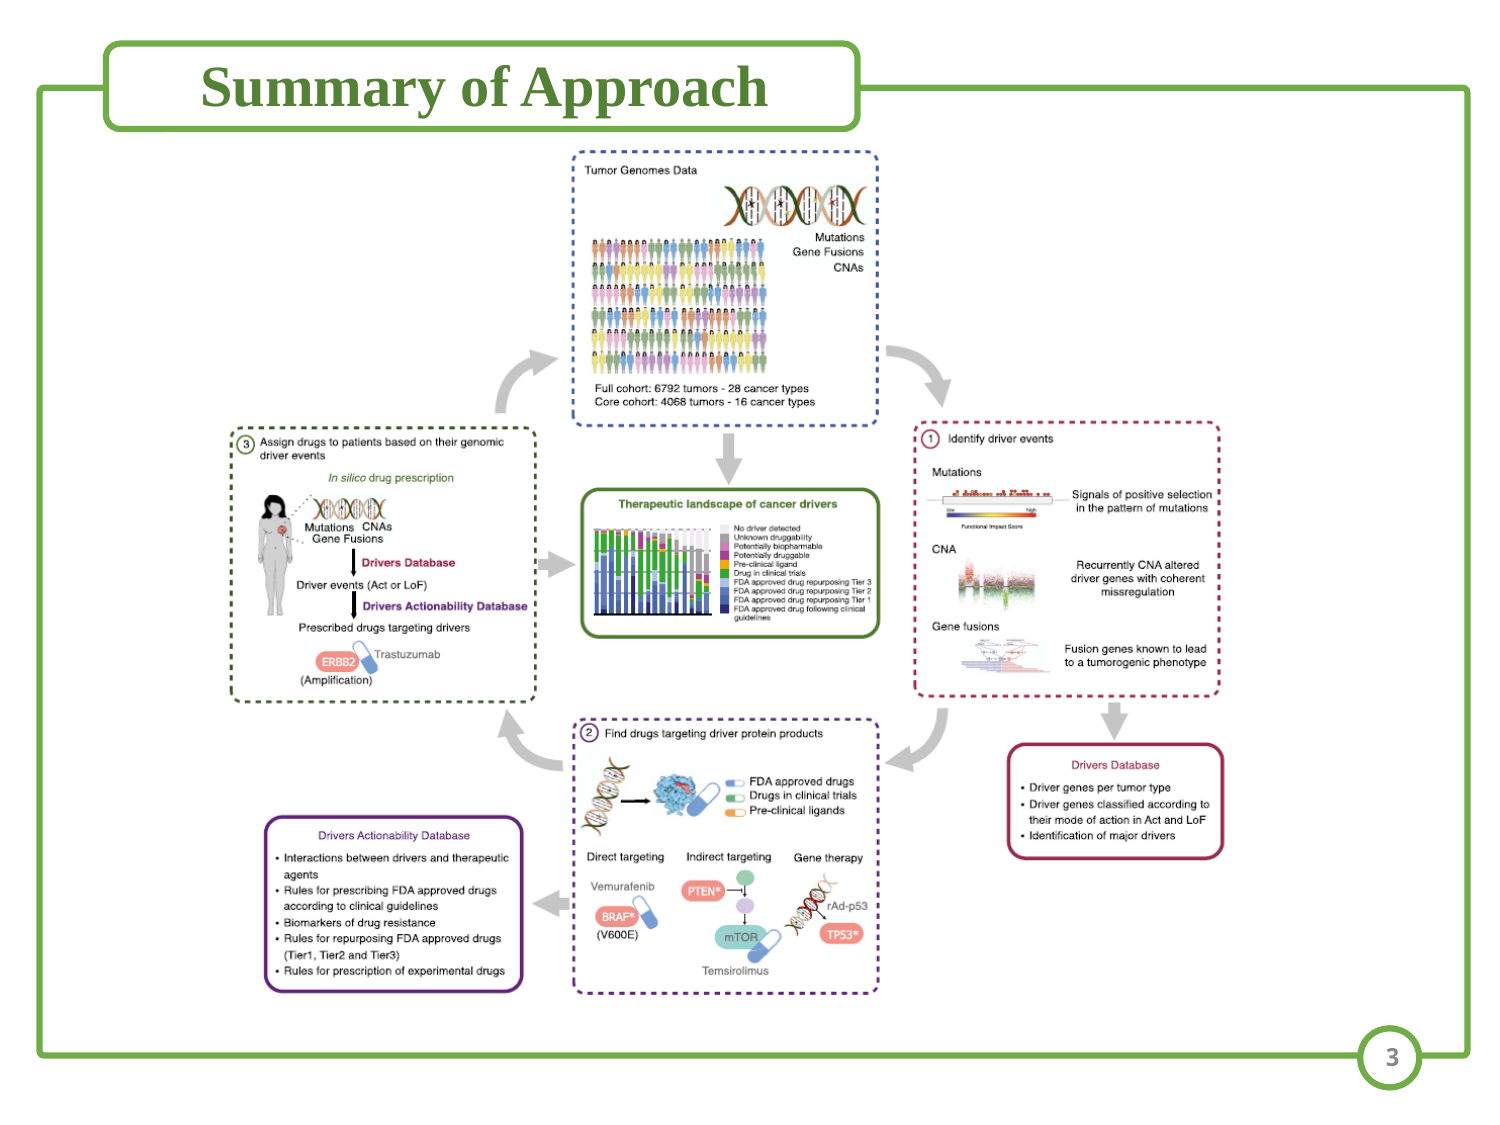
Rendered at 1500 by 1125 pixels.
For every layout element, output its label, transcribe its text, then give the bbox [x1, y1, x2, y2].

slide_number 3 [1343, 1037, 1401, 1079]
title Summary of Approach [108, 0, 862, 176]
picture [165, 132, 1264, 1011]
